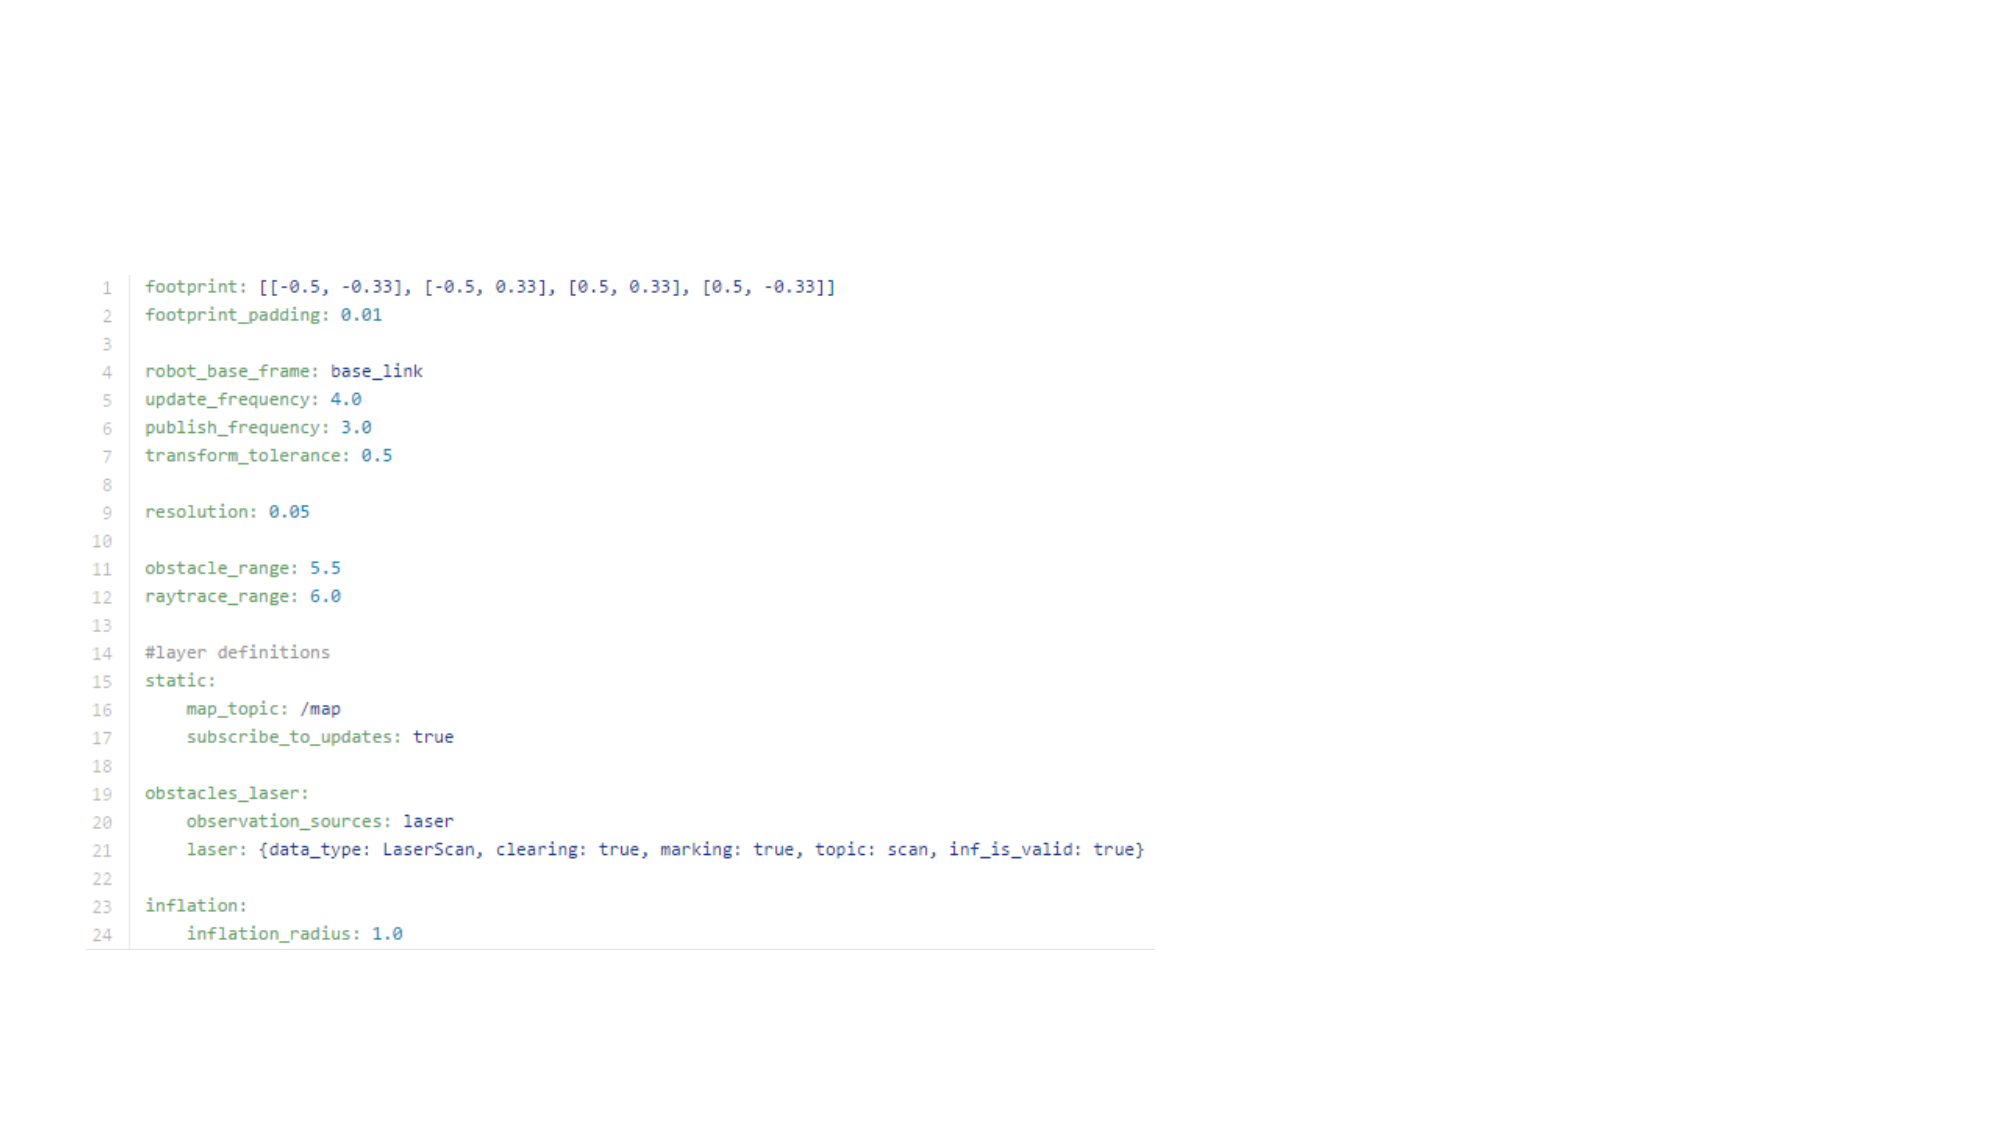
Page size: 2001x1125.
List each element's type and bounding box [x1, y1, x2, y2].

picture [85, 275, 1155, 950]
